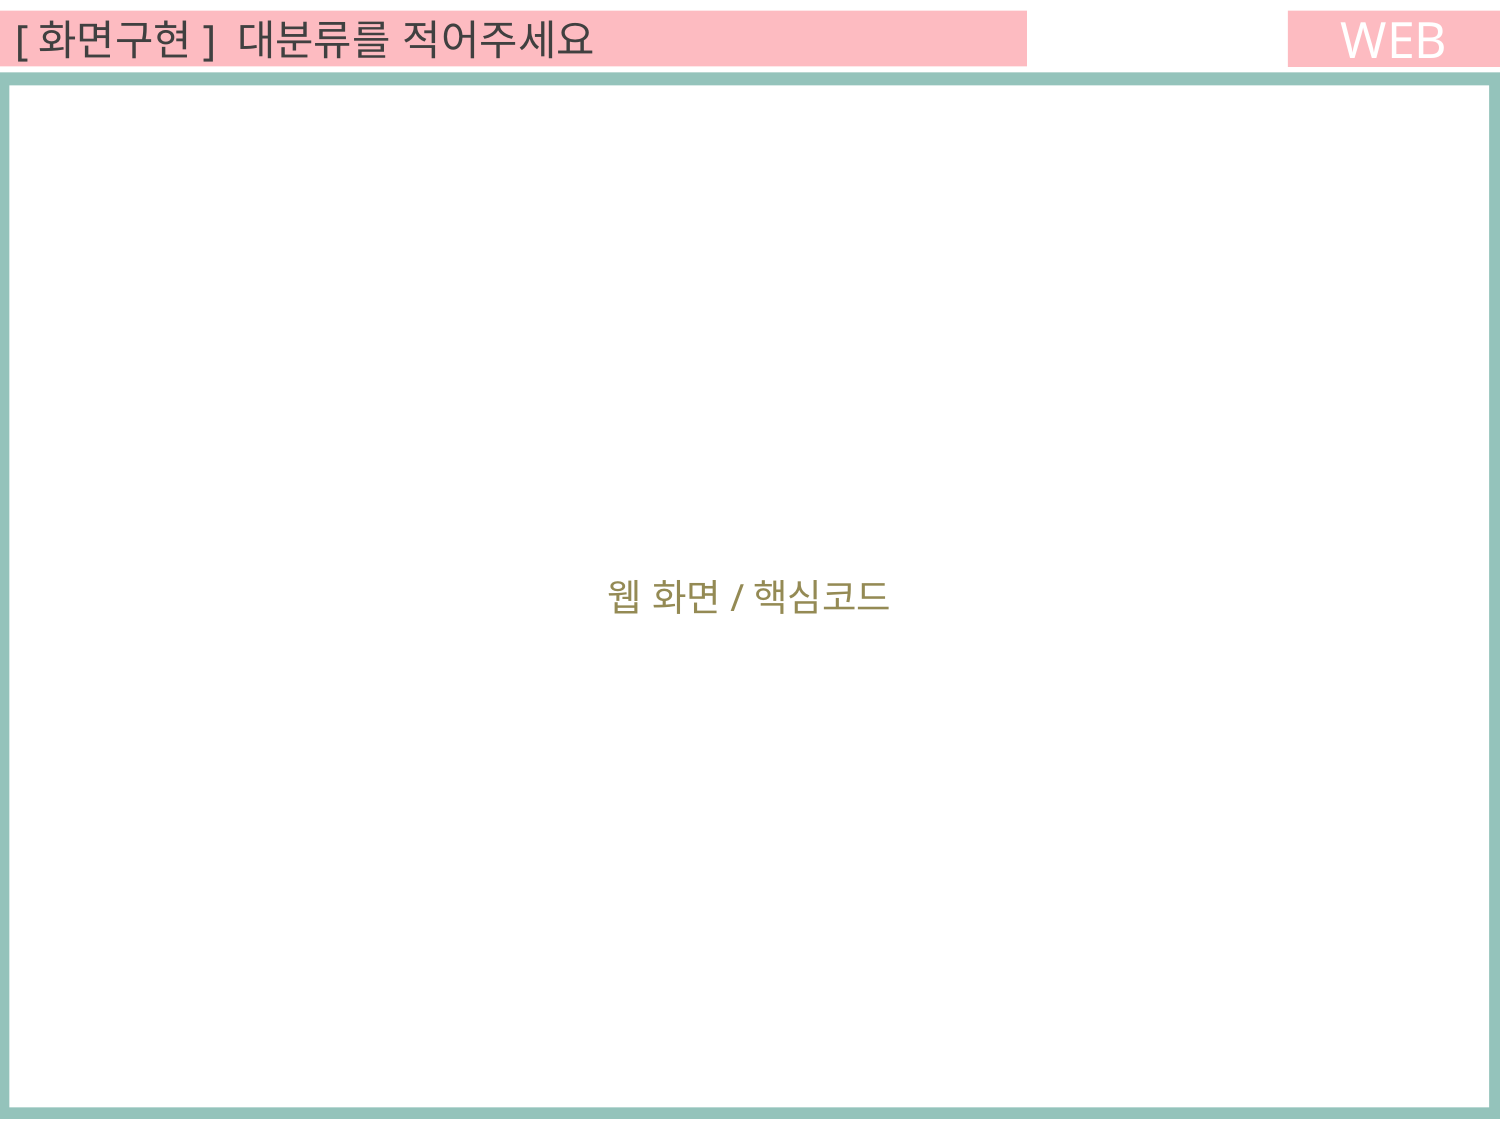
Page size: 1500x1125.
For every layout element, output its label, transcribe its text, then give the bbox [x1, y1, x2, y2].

text_box WEB [1286, 9, 1500, 69]
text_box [0, 72, 1500, 1120]
text_box [화면구현] 대분류를 적어주세요 [0, 9, 1029, 68]
